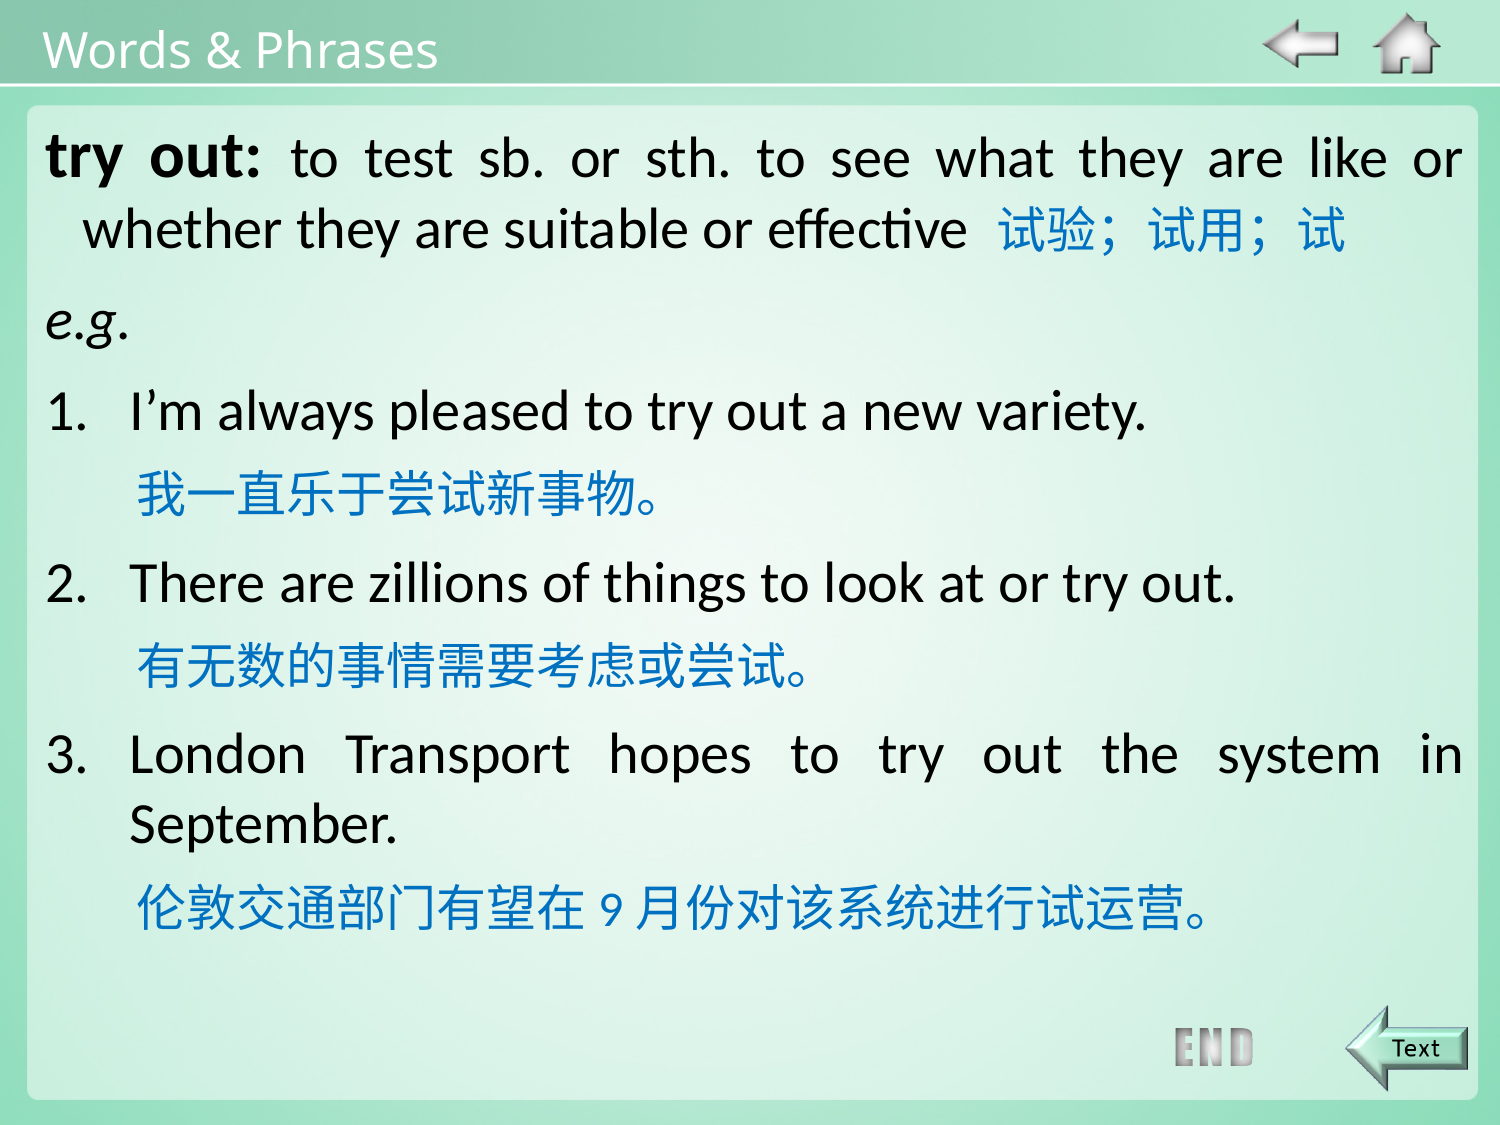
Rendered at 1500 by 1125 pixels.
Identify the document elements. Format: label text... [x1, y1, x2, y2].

list try out: to test sb. or sth. to see what they are like or whether they are suitable or effective 试验；试用；试 e.g. I’m always pleased to try out a new variety. 我一直乐于尝试新事物。 There are zillions of things to look at or try out. 有无数的事情需要考虑或尝试。 London Transport hopes to try out the system in September. 伦敦交通部门有望在9月份对该系统进行试运营。 [29, 102, 1480, 1099]
text_box Words & Phrases [27, 11, 582, 87]
picture [0, 0, 1500, 1125]
